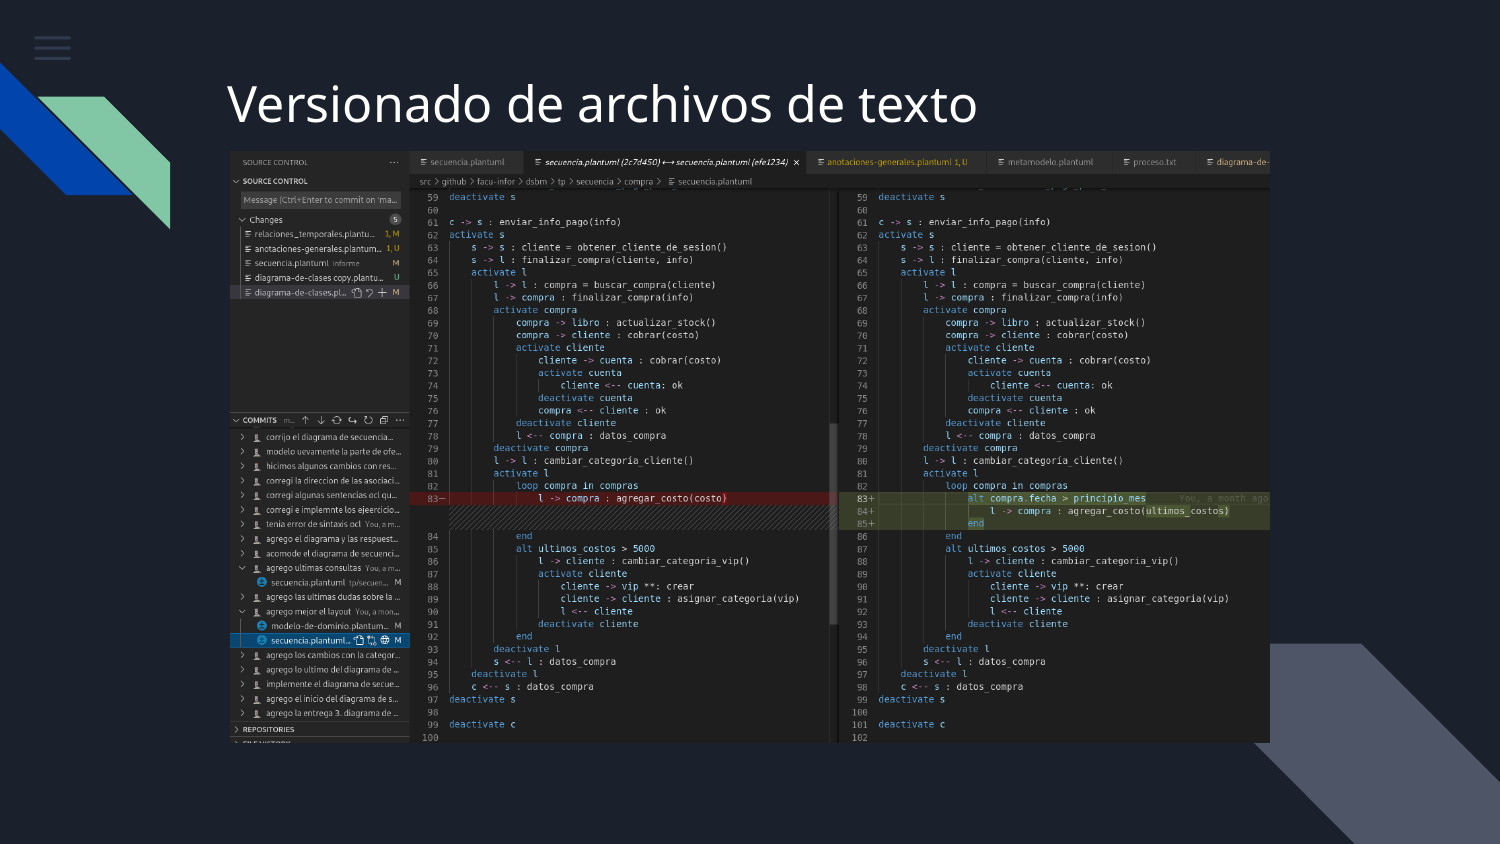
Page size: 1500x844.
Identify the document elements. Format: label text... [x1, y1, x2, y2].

title Versionado de archivos de texto [212, 57, 1423, 320]
picture [229, 150, 1270, 744]
text_box [1263, 643, 1500, 844]
